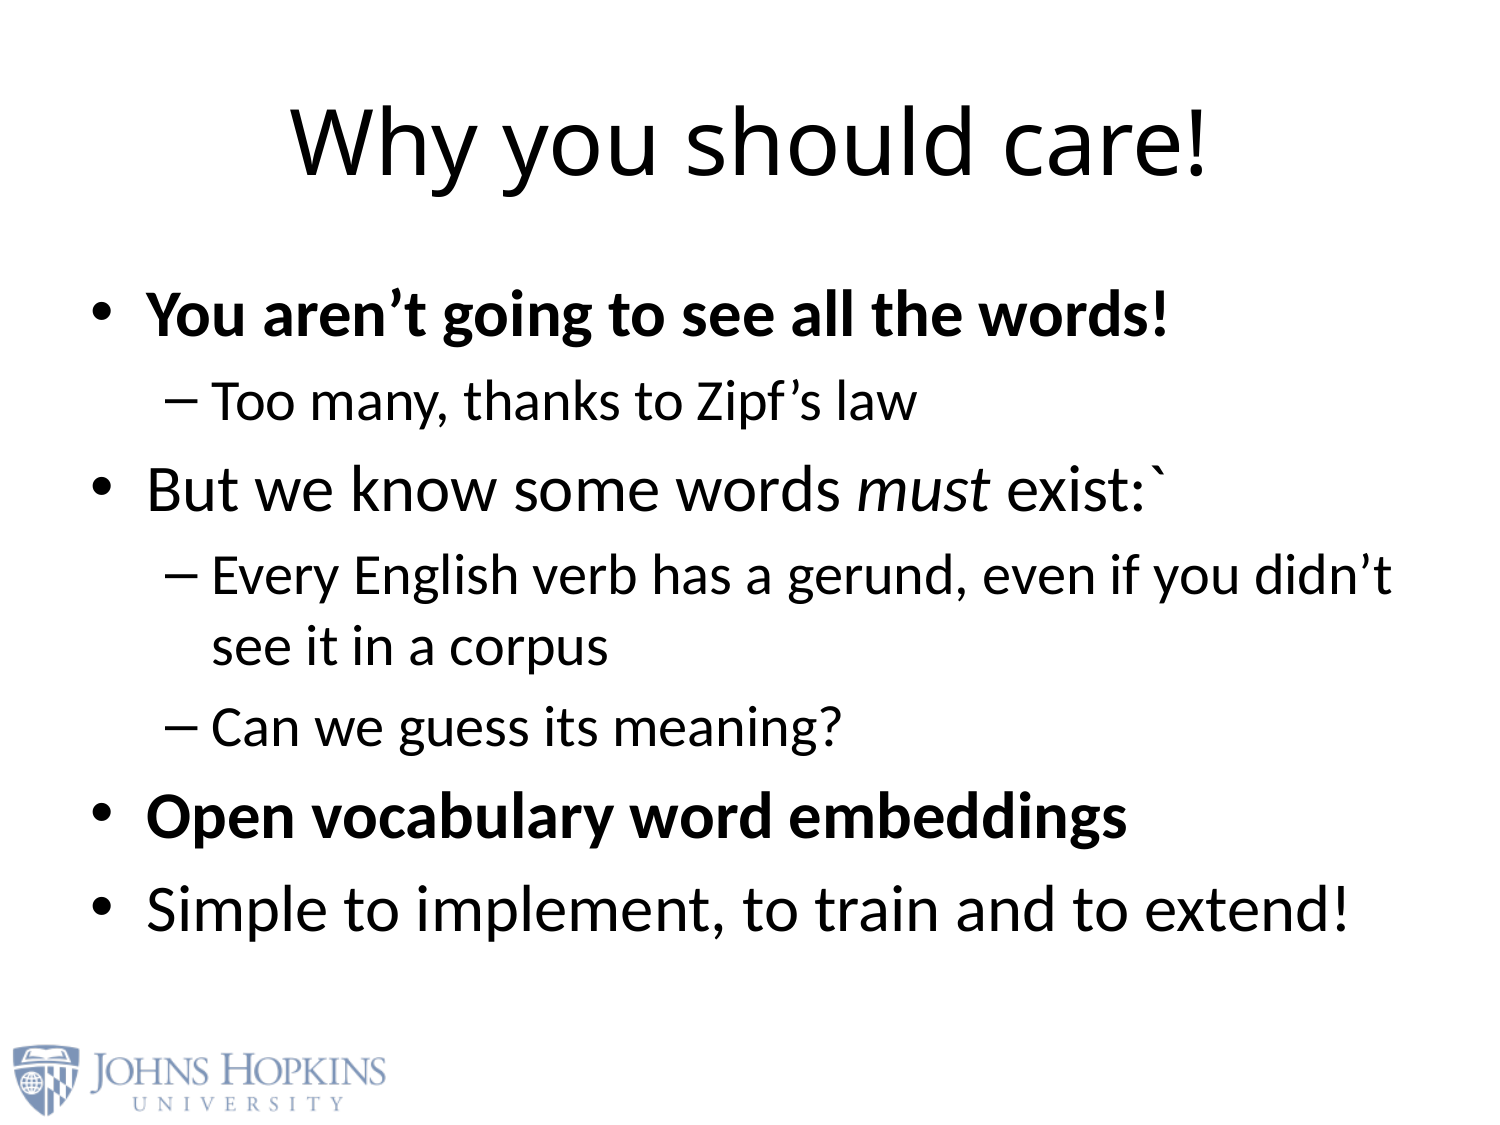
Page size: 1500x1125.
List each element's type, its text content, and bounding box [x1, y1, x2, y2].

list You aren’t going to see all the words! Too many, thanks to Zipf’s law But we know some words must exist:` Every English verb has a gerund, even if you didn’t see it in a corpus Can we guess its meaning? Open vocabulary word embeddings Simple to implement, to train and to extend! [75, 262, 1425, 1005]
title Why you should care! [75, 45, 1425, 233]
